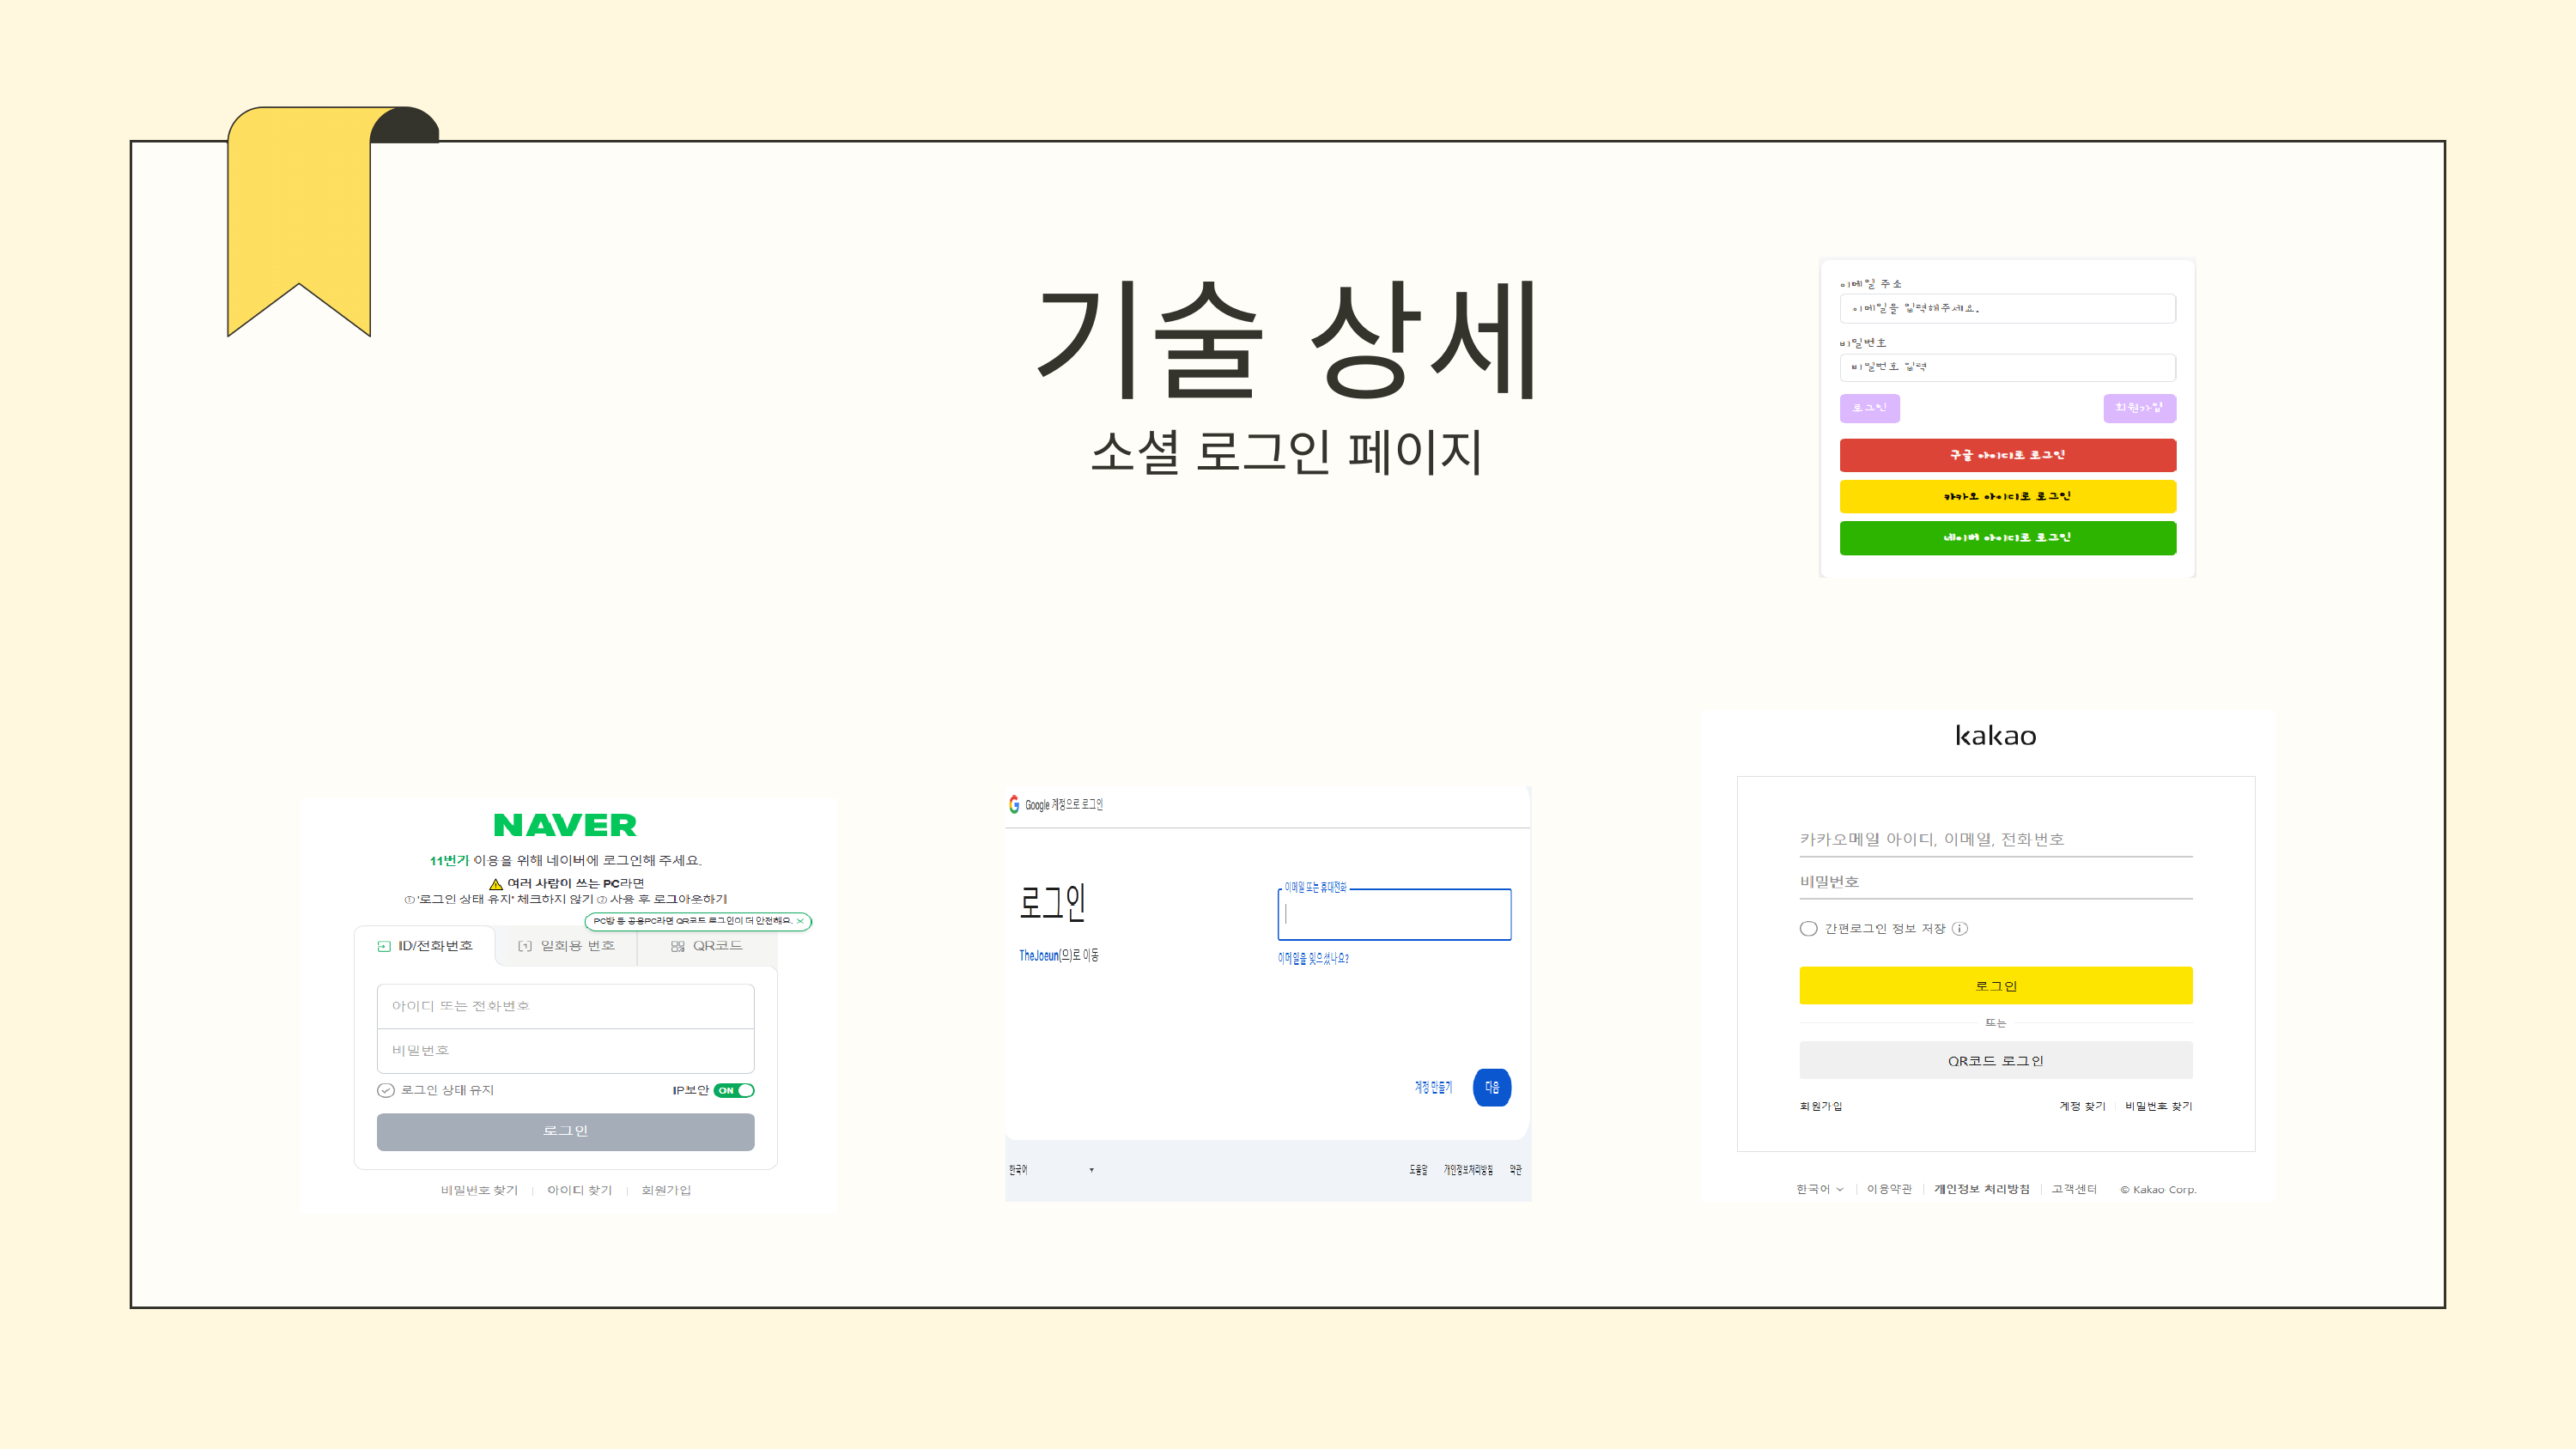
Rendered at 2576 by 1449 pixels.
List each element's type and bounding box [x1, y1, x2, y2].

picture [1005, 786, 1533, 1202]
picture [1701, 711, 2276, 1202]
picture [1819, 257, 2196, 579]
text_box [131, 140, 2445, 1308]
text_box [226, 106, 440, 138]
picture [300, 798, 837, 1215]
